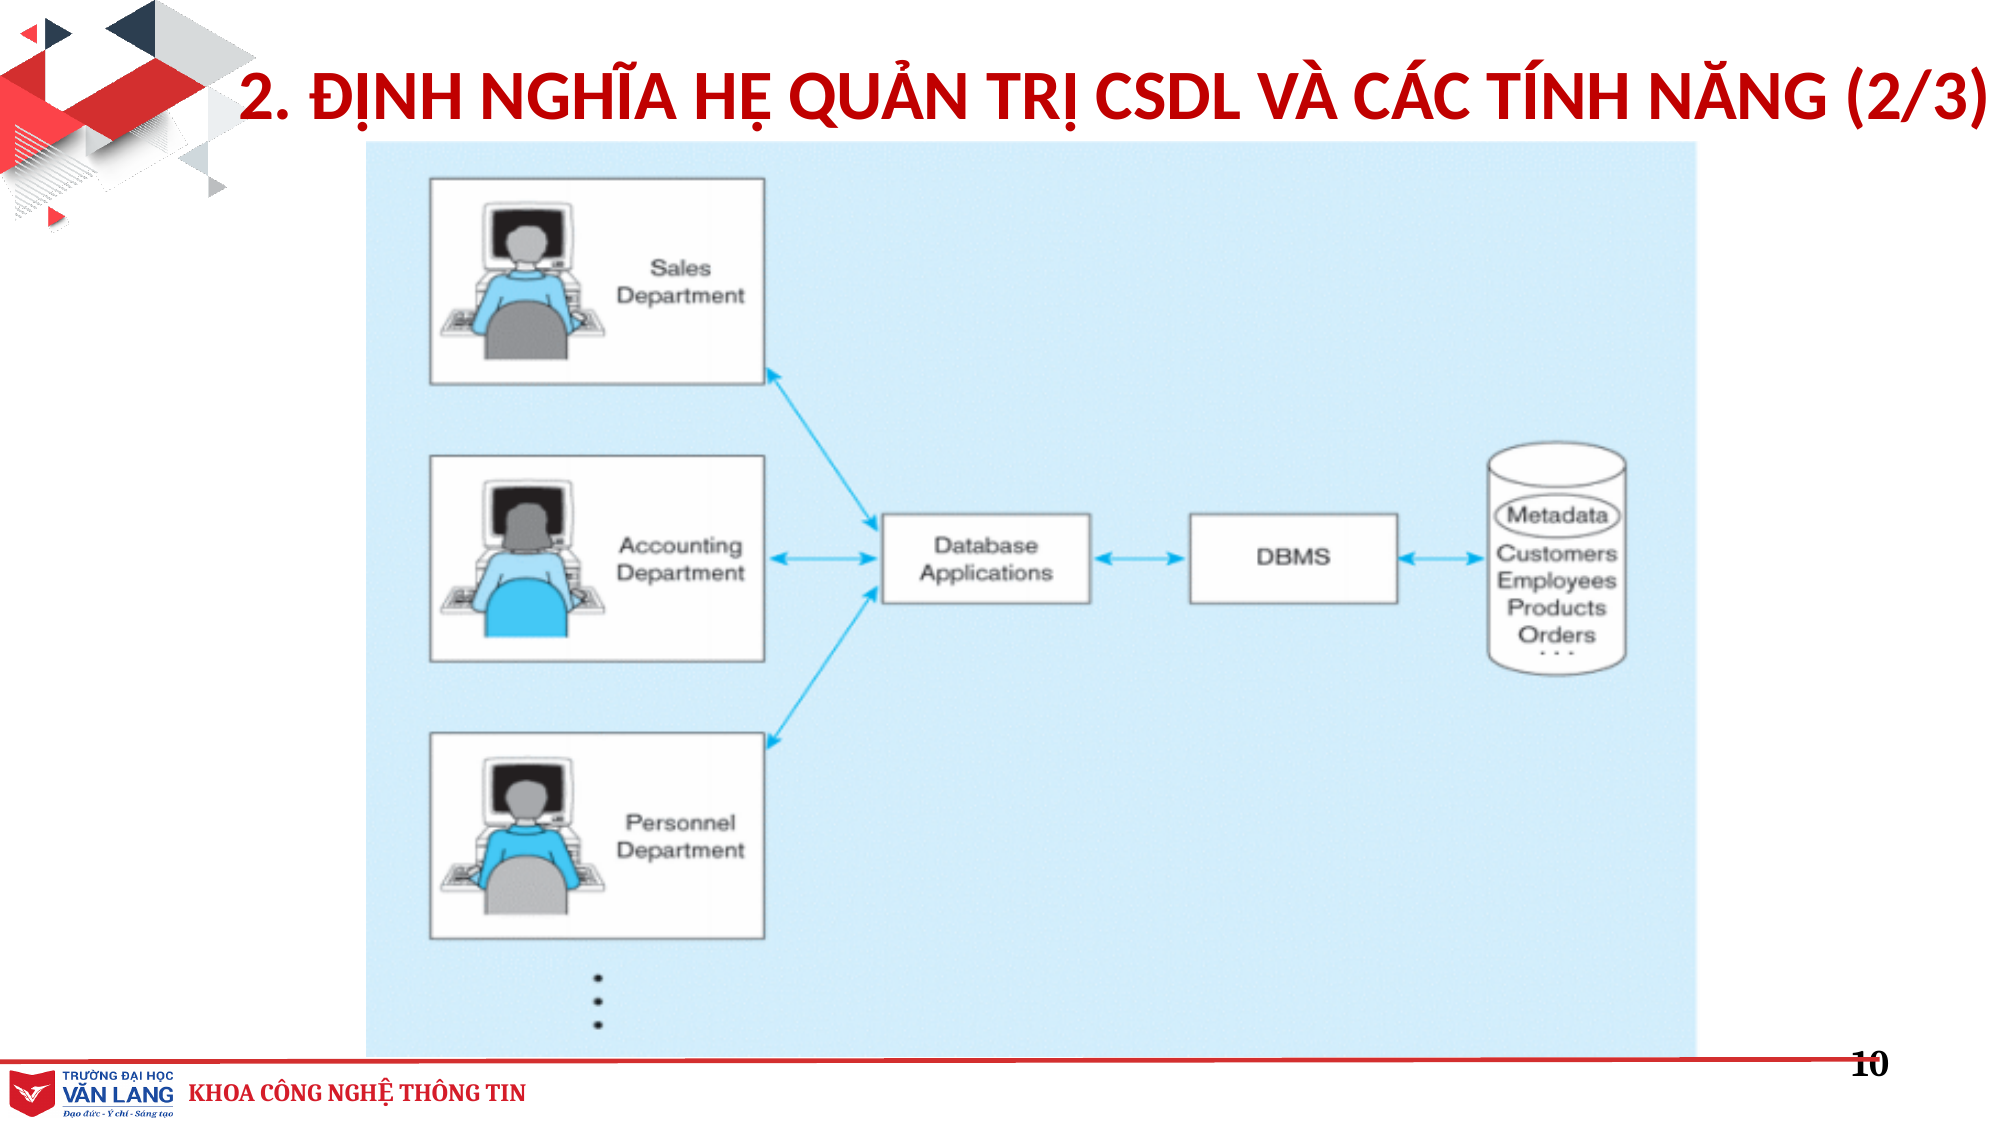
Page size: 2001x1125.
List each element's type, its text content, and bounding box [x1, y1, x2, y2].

text_box 2. ĐỊNH NGHĨA HỆ QUẢN TRỊ CSDL VÀ CÁC TÍNH NĂNG (2/3) [223, 40, 2000, 141]
picture [8, 1069, 173, 1118]
picture [366, 141, 1700, 1057]
picture [0, 0, 256, 233]
